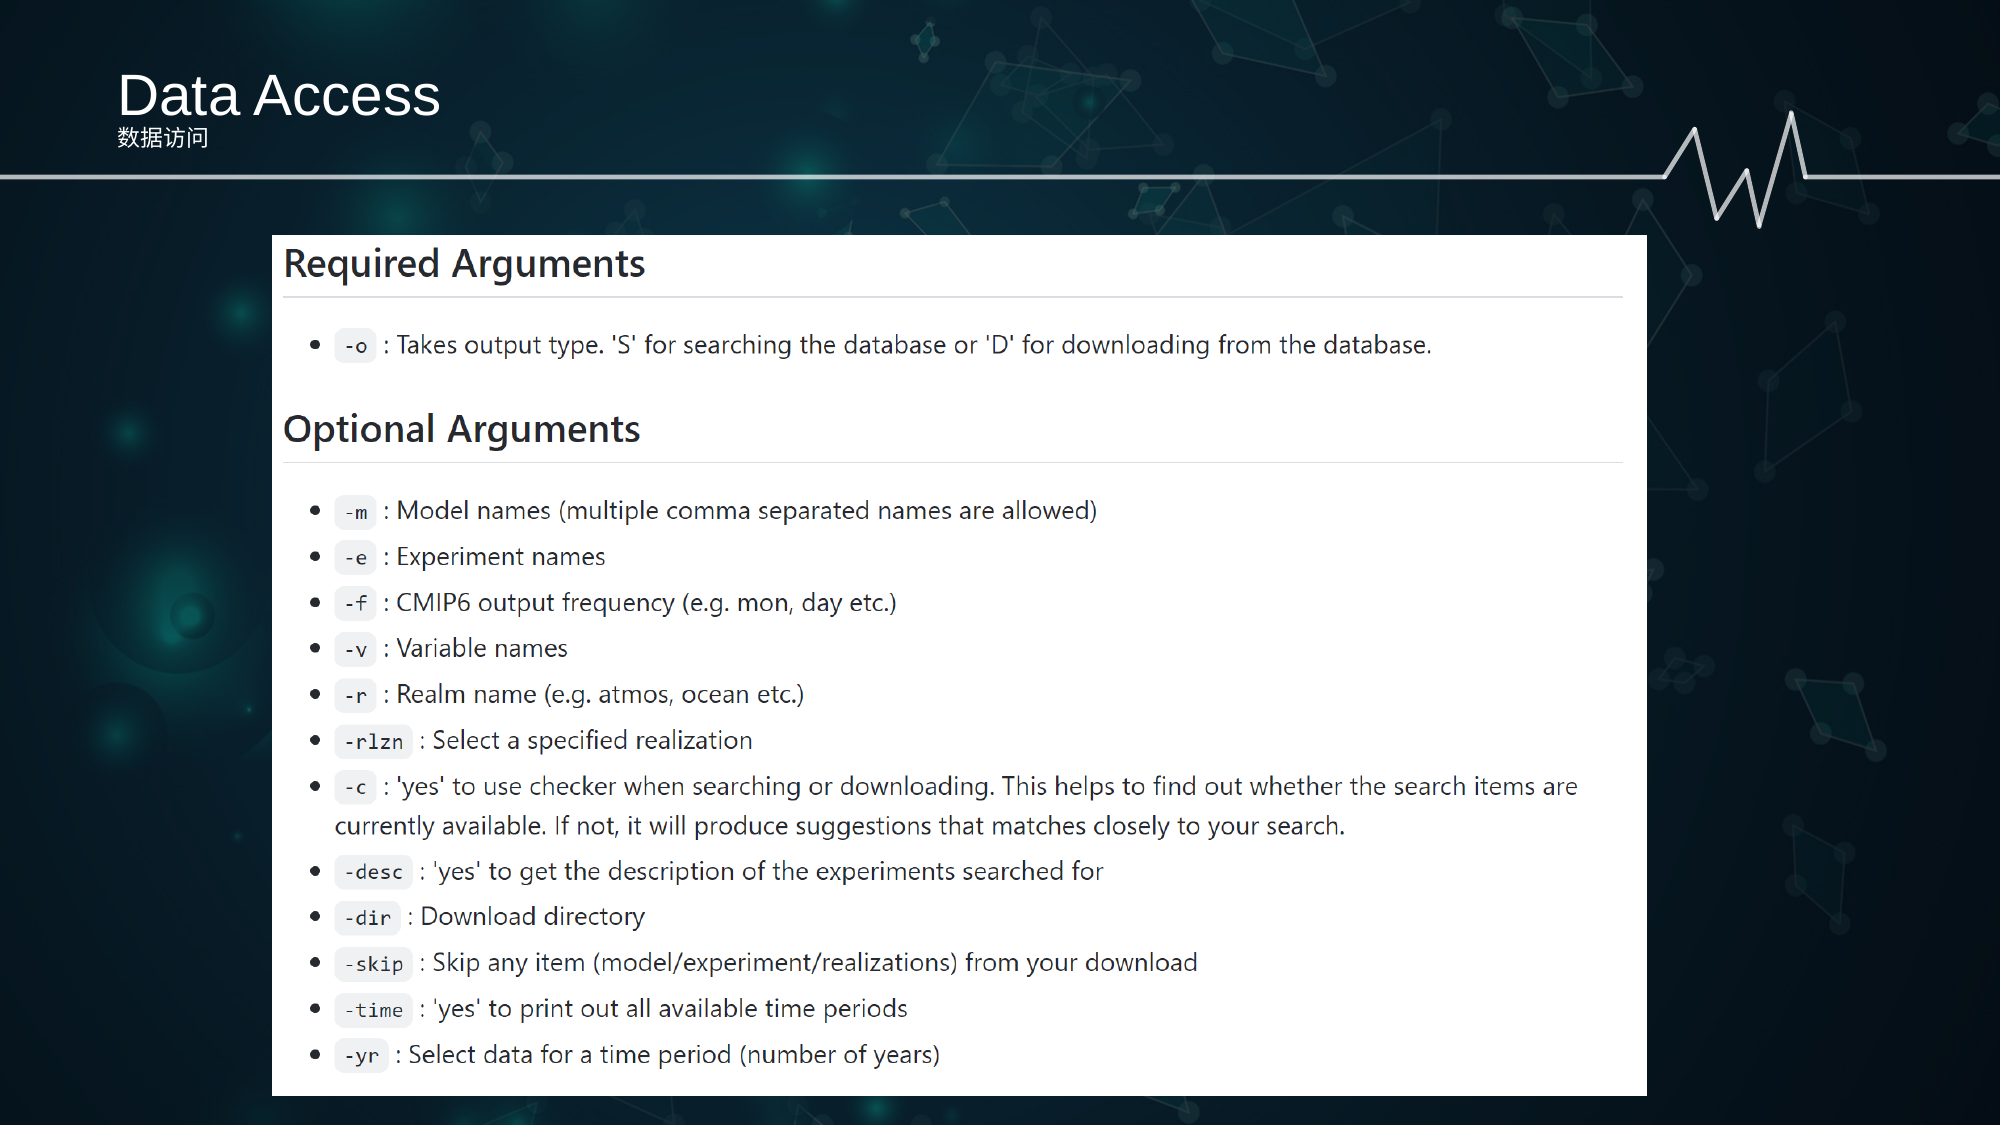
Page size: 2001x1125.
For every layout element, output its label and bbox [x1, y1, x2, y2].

picture [0, 0, 2000, 112]
text_box [0, 112, 2000, 227]
picture [0, 227, 2000, 1125]
text_box [102, 49, 755, 158]
